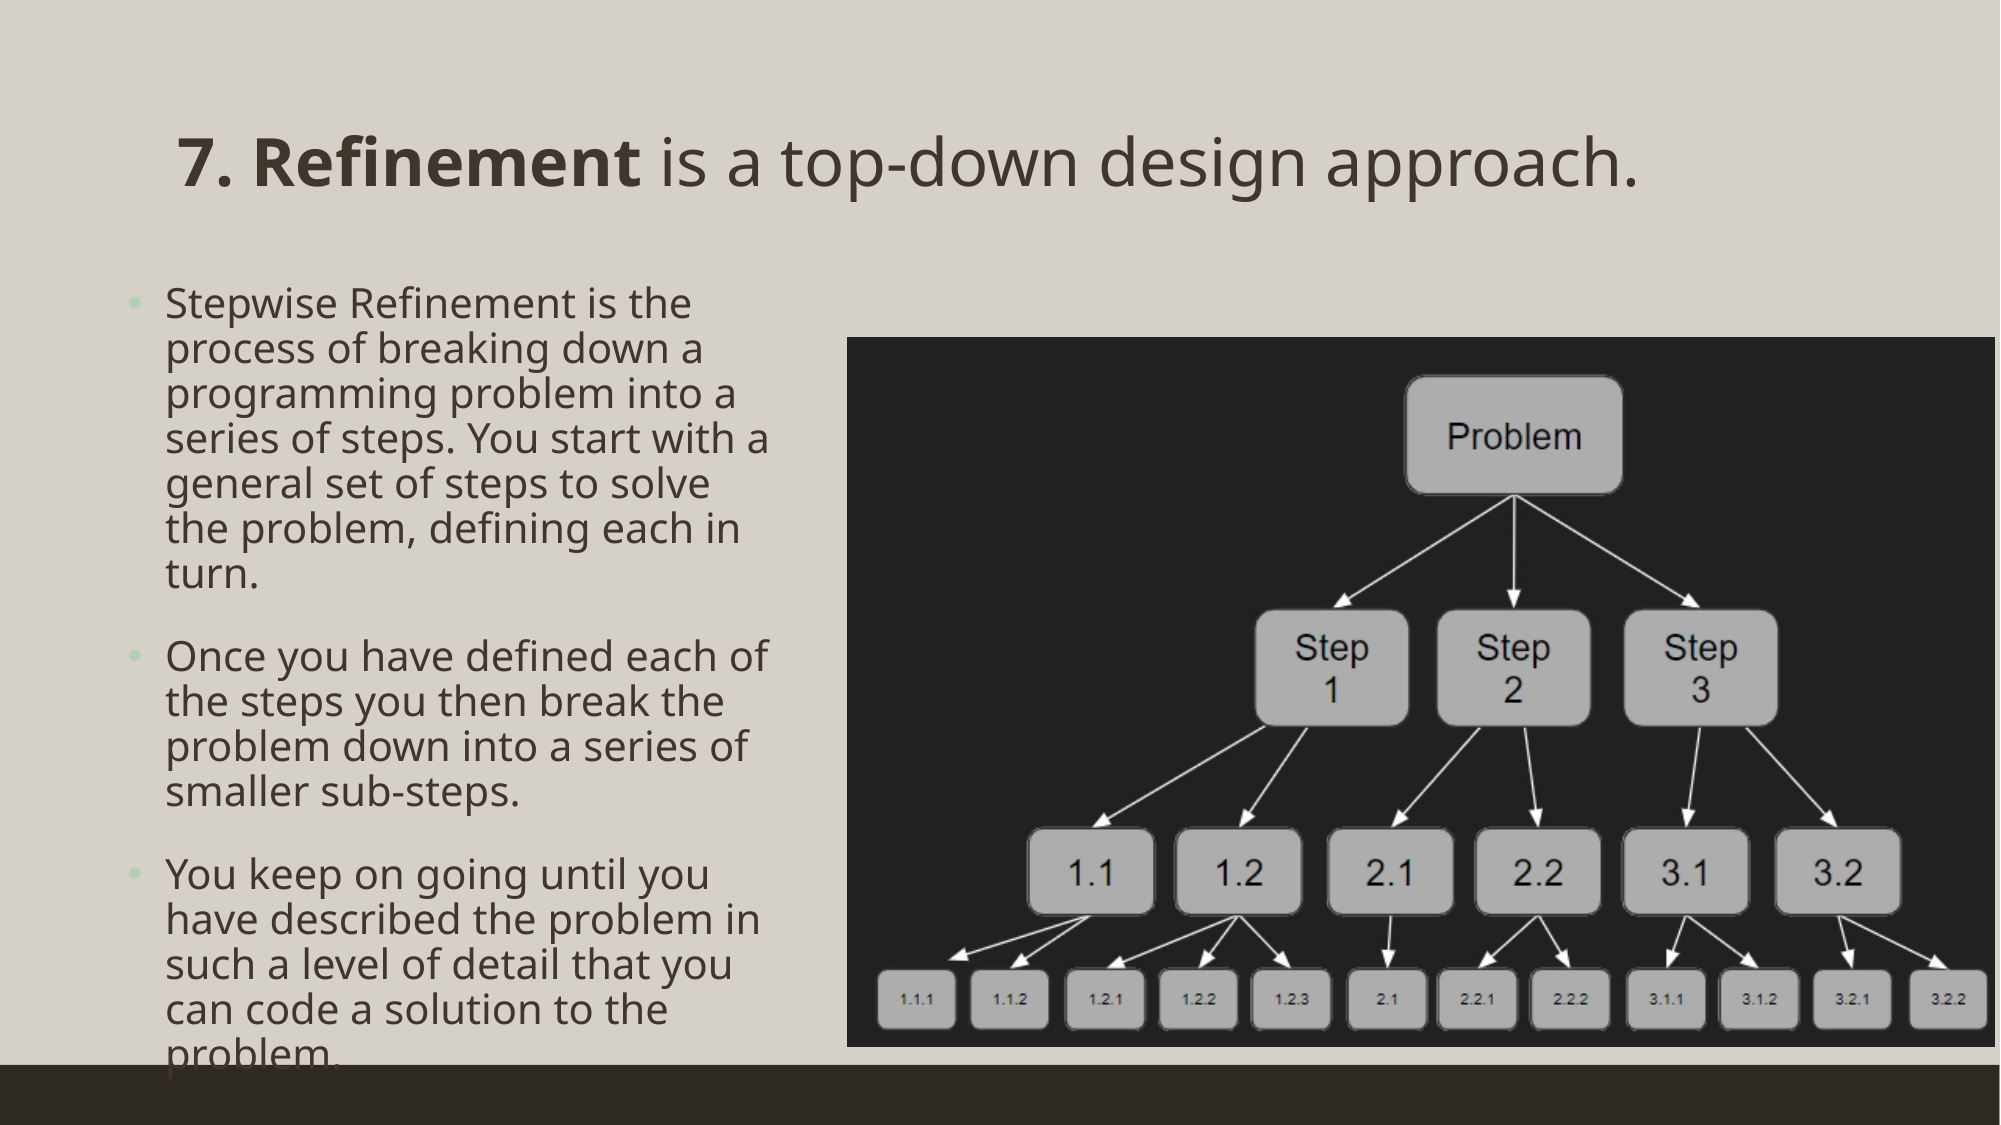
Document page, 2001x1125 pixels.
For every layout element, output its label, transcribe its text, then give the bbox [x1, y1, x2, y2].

list Stepwise Refinement is the process of breaking down a programming problem into a series of steps. You start with a general set of steps to solve the problem, defining each in turn. Once you have defined each of the steps you then break the problem down into a series of smaller sub-steps. You keep on going until you have described the problem in such a level of detail that you can code a solution to the problem. [112, 275, 788, 1125]
text_box 7. Refinement is a top-down design approach. [162, 112, 1800, 208]
picture [847, 337, 1995, 1047]
